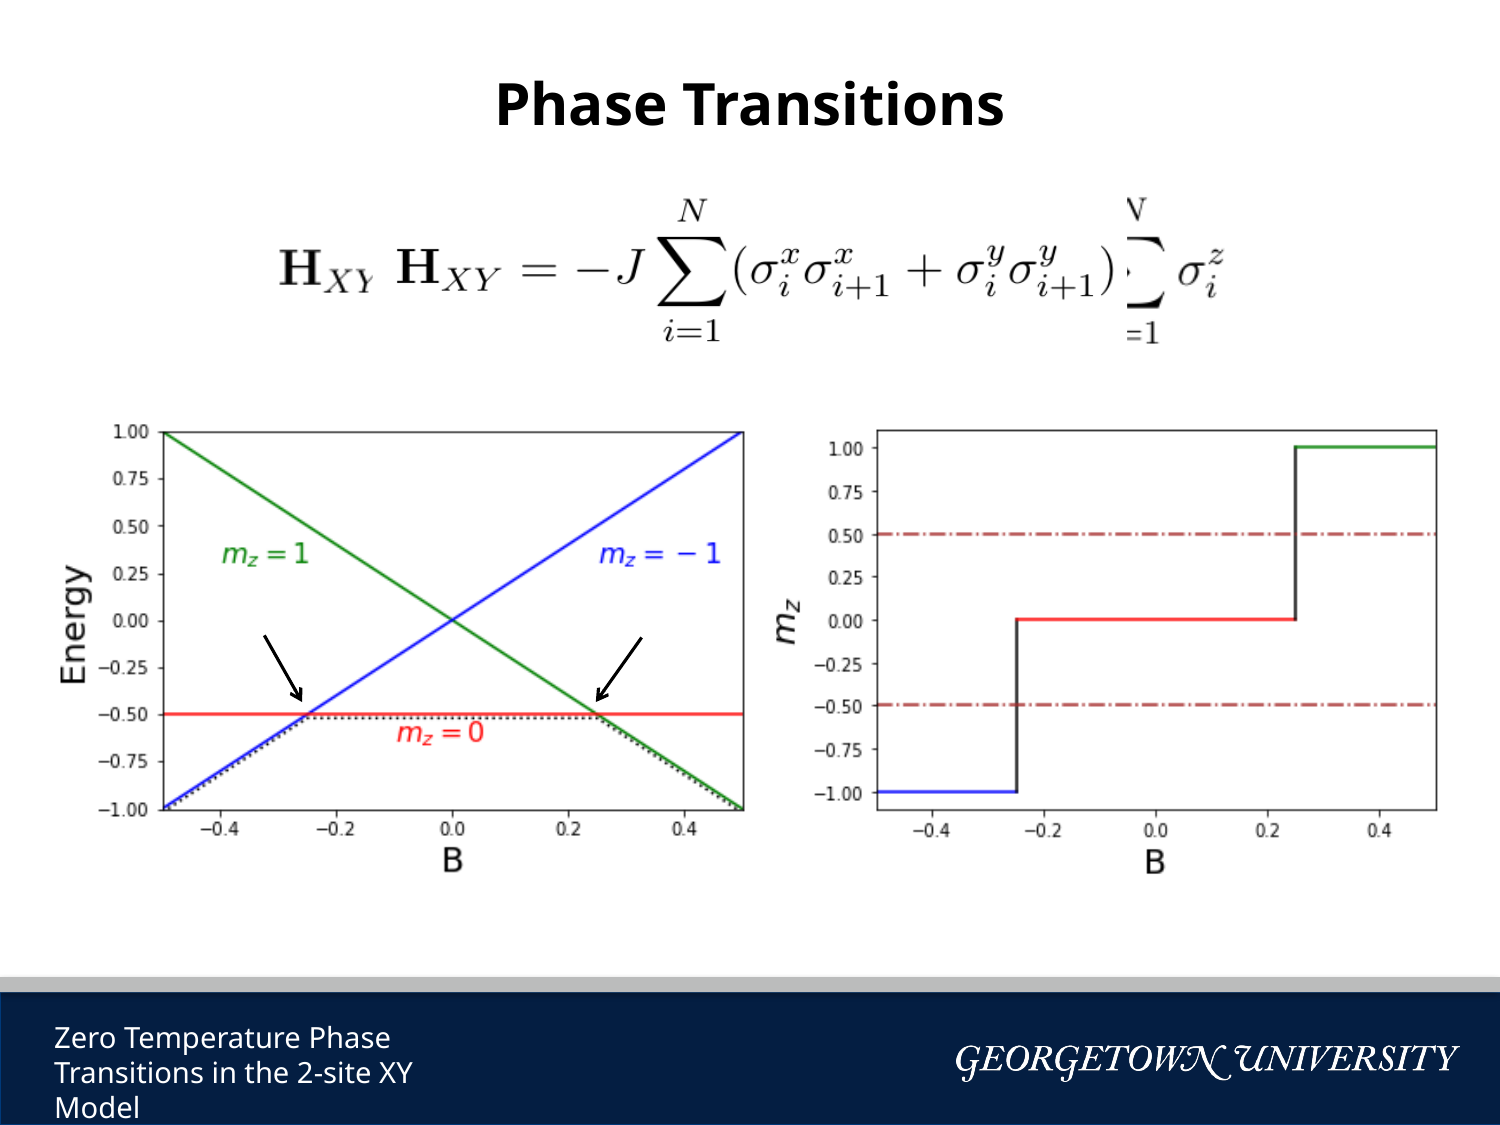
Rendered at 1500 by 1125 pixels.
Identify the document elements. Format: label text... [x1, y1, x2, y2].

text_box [54, 423, 751, 882]
picture [765, 423, 1446, 881]
text_box Zero Temperature Phase Transitions in the 2-site XY Model [39, 1011, 515, 1125]
picture [956, 1045, 1460, 1082]
picture [264, 170, 1236, 385]
text_box Phase Transitions [434, 59, 1066, 145]
